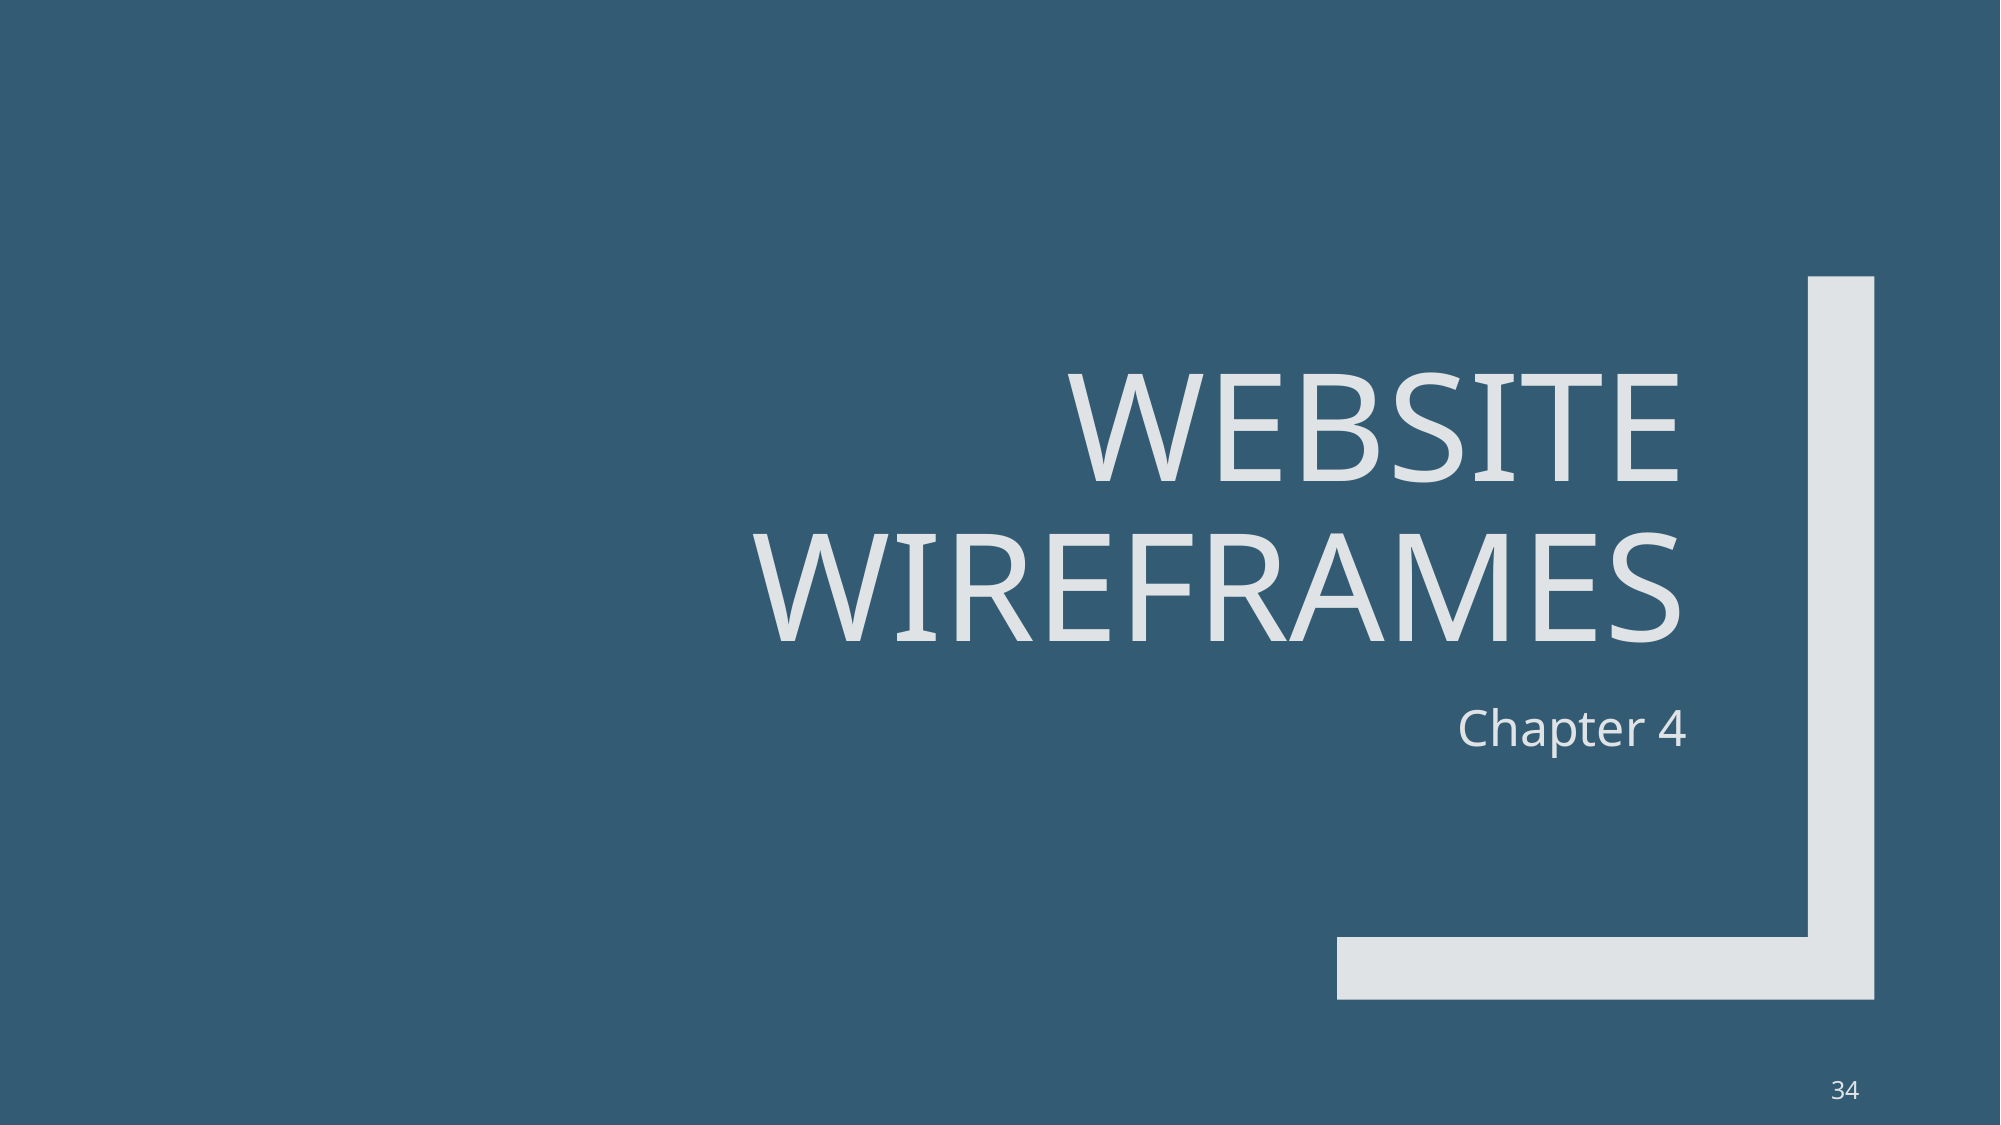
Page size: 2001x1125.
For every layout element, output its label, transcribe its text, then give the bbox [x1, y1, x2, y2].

list Chapter 4 [125, 681, 1703, 869]
slide_number 34 [1612, 1058, 1875, 1125]
title Website Wireframes [125, 213, 1703, 681]
